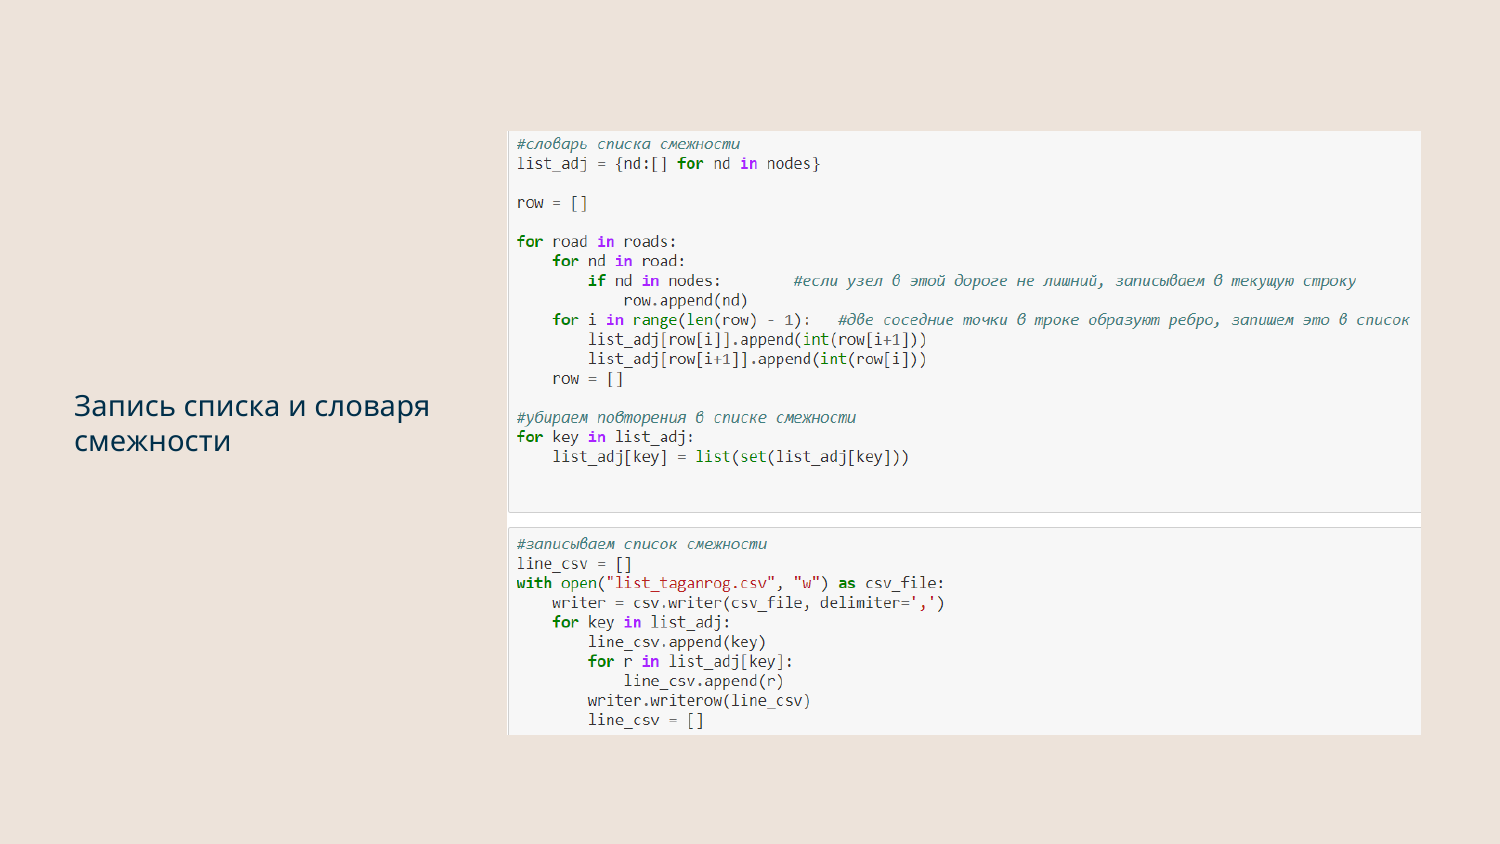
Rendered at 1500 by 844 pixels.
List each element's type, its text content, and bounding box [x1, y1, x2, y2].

title Запись списка и словаря смежности [59, 120, 508, 724]
picture [506, 131, 1422, 735]
